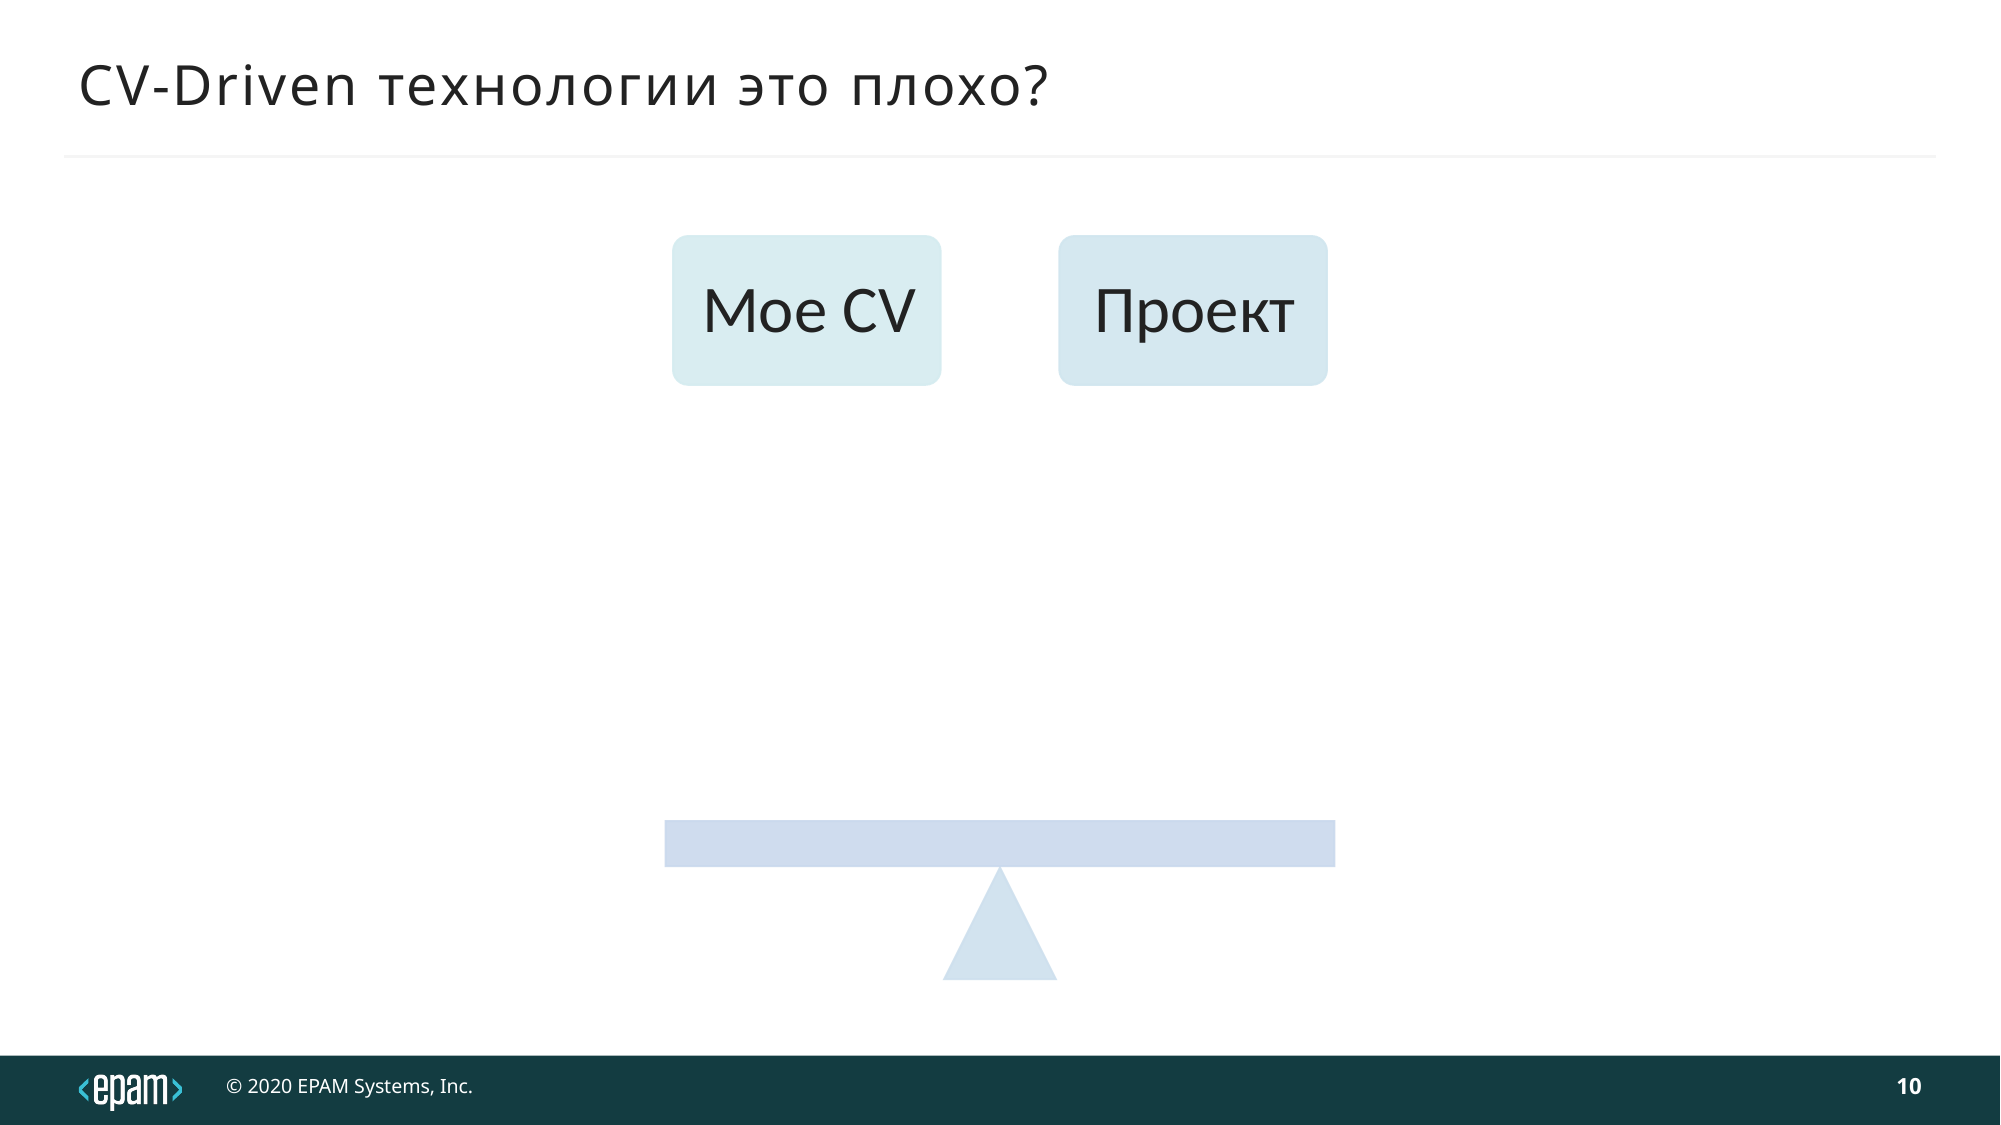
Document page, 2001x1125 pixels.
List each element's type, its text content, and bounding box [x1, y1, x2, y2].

slide_number 10 [1621, 1055, 1922, 1125]
title CV-Driven технологии это плохо? [78, 50, 1922, 116]
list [78, 236, 1922, 980]
